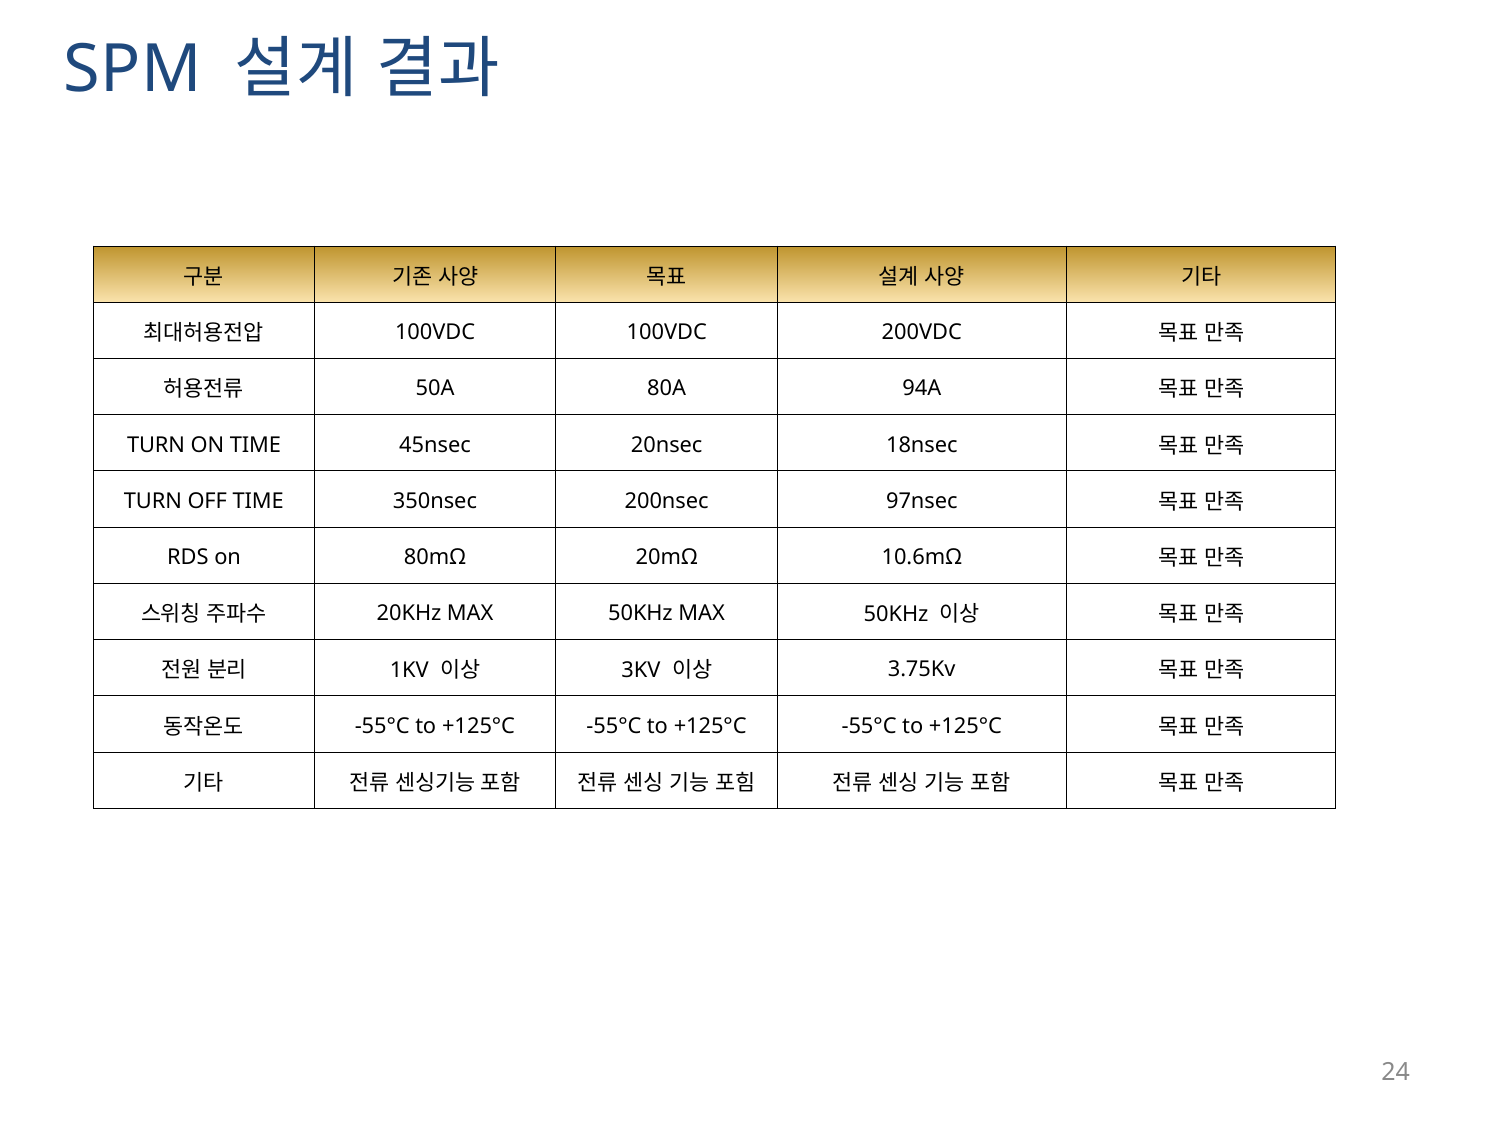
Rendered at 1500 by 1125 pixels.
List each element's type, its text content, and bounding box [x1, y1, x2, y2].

table_cell 80A [556, 359, 777, 414]
table_cell 45nsec [315, 415, 555, 470]
table_cell 350nsec [315, 471, 555, 527]
table_cell 목표 만족 [1067, 640, 1335, 695]
table_cell 20mΩ [556, 528, 777, 583]
table_cell 목표 만족 [1067, 528, 1335, 583]
table_cell 전류 센싱기능 포함 [315, 753, 555, 808]
table_cell 목표 만족 [1067, 359, 1335, 414]
table_cell 80mΩ [315, 528, 555, 583]
table_cell 200VDC [778, 303, 1066, 358]
table_cell 전원 분리 [94, 640, 314, 695]
table_cell 목표 만족 [1067, 584, 1335, 639]
table_cell 스위칭 주파수 [94, 584, 314, 639]
table_cell 1KV 이상 [315, 640, 555, 695]
table_cell 20nsec [556, 415, 777, 470]
table_cell -55°C to +125°C [556, 696, 777, 752]
table_cell 동작온도 [94, 696, 314, 752]
table_cell 94A [778, 359, 1066, 414]
table_cell 목표 만족 [1067, 415, 1335, 470]
table_cell 3KV 이상 [556, 640, 777, 695]
table_cell TURN OFF TIME [94, 471, 314, 527]
table_cell 100VDC [315, 303, 555, 358]
table_header 구분 [94, 247, 314, 302]
table_cell 50KHz MAX [556, 584, 777, 639]
table_header 설계 사양 [778, 247, 1066, 302]
table_cell 50KHz 이상 [778, 584, 1066, 639]
slide_number 24 [1074, 1042, 1425, 1103]
table_cell 50A [315, 359, 555, 414]
table_cell 97nsec [778, 471, 1066, 527]
table_cell 100VDC [556, 303, 777, 358]
table_cell TURN ON TIME [94, 415, 314, 470]
table_cell 200nsec [556, 471, 777, 527]
table_cell 전류 센싱 기능 포함 [778, 753, 1066, 808]
table_cell 18nsec [778, 415, 1066, 470]
table_cell 목표 만족 [1067, 471, 1335, 527]
table_cell 목표 만족 [1067, 753, 1335, 808]
table_header 목표 [556, 247, 777, 302]
table_cell 허용전류 [94, 359, 314, 414]
table_cell 목표 만족 [1067, 303, 1335, 358]
text_box SPM 설계 결과 [49, 17, 1394, 112]
table_cell 전류 센싱 기능 포힘 [556, 753, 777, 808]
table_header 기타 [1067, 247, 1335, 302]
table_cell 목표 만족 [1067, 696, 1335, 752]
table_cell 최대허용전압 [94, 303, 314, 358]
table_cell -55°C to +125°C [315, 696, 555, 752]
table_cell 3.75Kv [778, 640, 1066, 695]
table_cell RDS on [94, 528, 314, 583]
table_cell 10.6mΩ [778, 528, 1066, 583]
table_header 기존 사양 [315, 247, 555, 302]
table_cell 기타 [94, 753, 314, 808]
table_cell 20KHz MAX [315, 584, 555, 639]
table_cell -55°C to +125°C [778, 696, 1066, 752]
